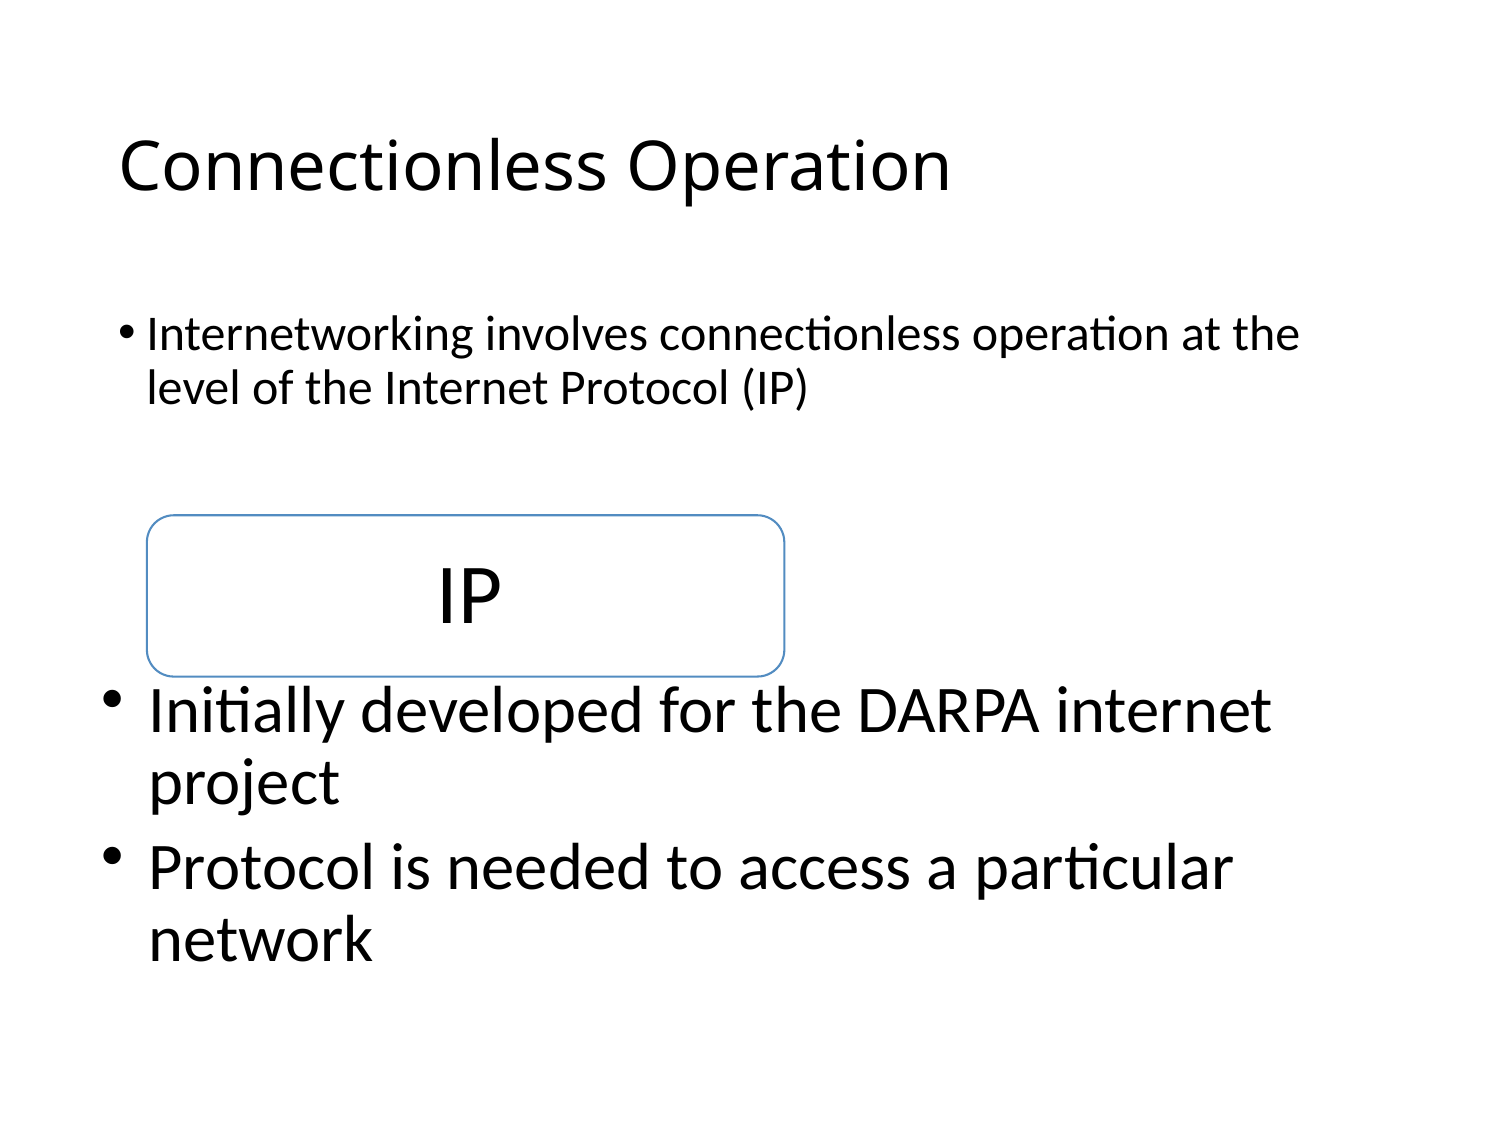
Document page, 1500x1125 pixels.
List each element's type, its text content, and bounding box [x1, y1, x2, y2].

list Internetworking involves connectionless operation at the level of the Internet Protocol (IP) [103, 299, 1397, 475]
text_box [59, 497, 1397, 1002]
title Connectionless Operation [103, 59, 1397, 278]
